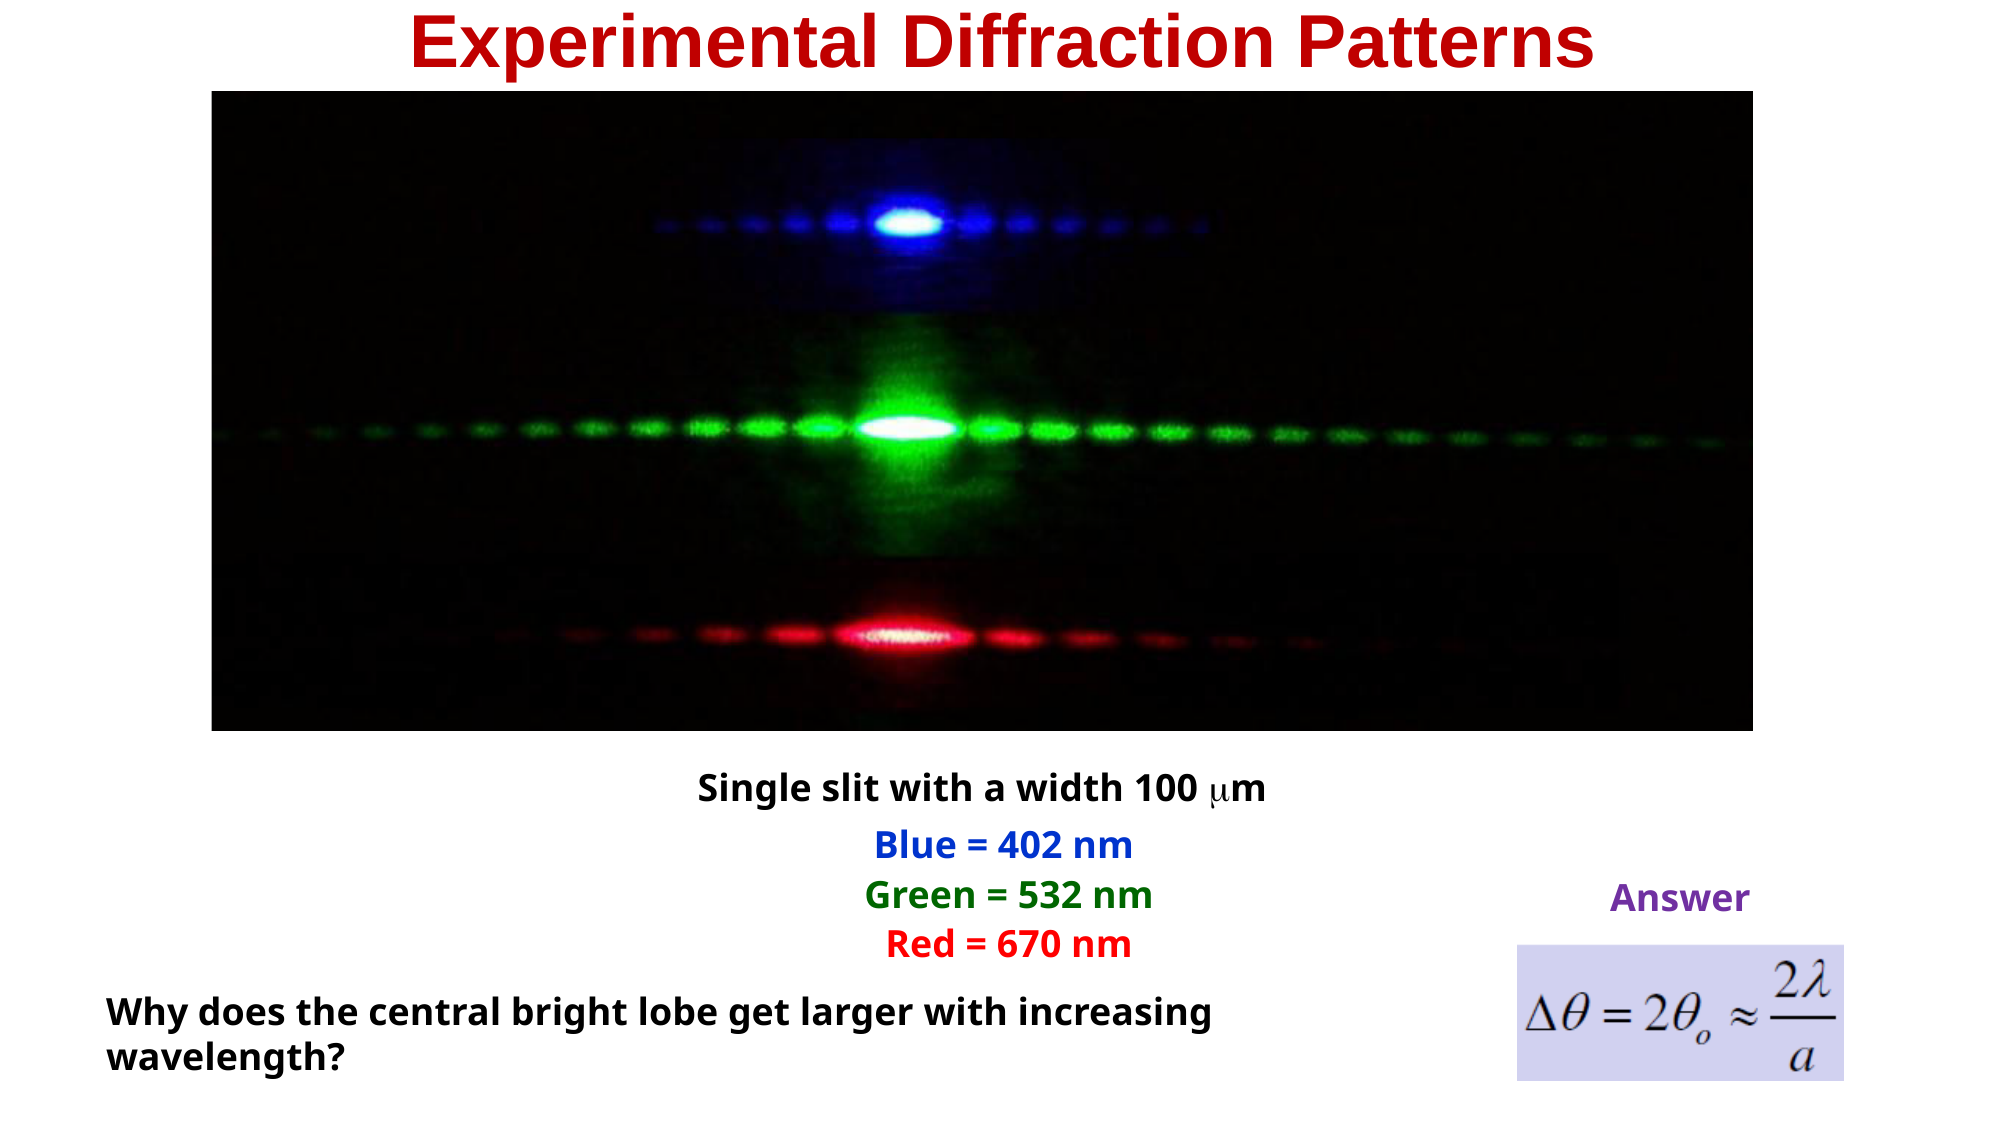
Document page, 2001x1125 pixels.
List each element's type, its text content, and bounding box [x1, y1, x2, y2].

text_box Green = 532 nm [849, 863, 1169, 923]
text_box Why does the central bright lobe get larger with increasing wavelength? [91, 980, 1477, 1086]
text_box Single slit with a width 100 m [682, 756, 1282, 817]
text_box Red = 670 nm [870, 912, 1148, 973]
picture [211, 91, 1753, 731]
text_box Blue = 402 nm [858, 813, 1149, 863]
text_box Experimental Diffraction Patterns [395, 0, 1613, 91]
picture [1517, 942, 1844, 1081]
text_box Answer [1595, 866, 1766, 927]
